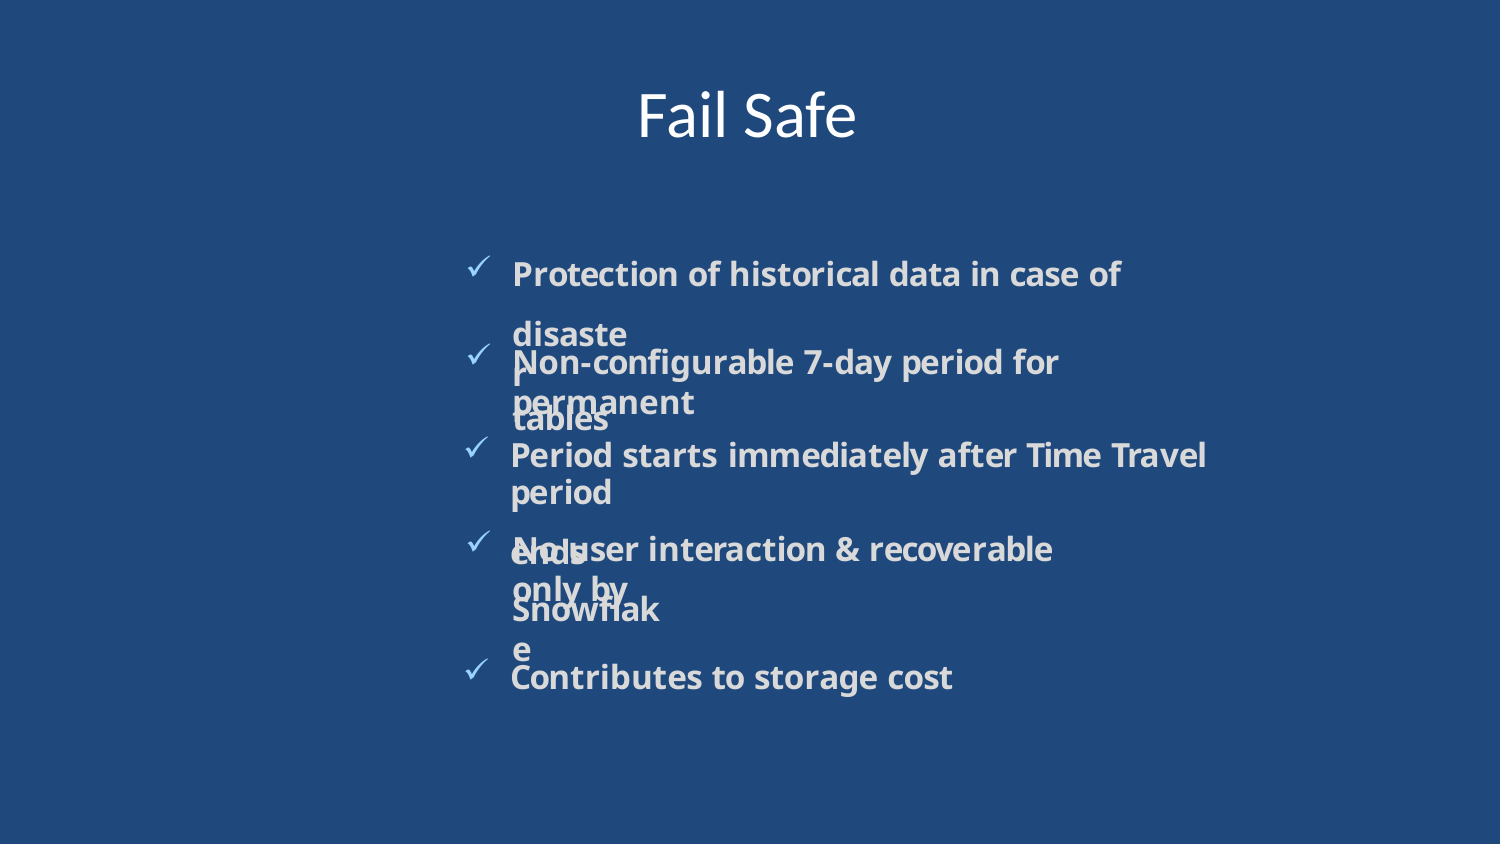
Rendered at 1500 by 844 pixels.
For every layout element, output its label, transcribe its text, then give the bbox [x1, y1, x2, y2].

title Fail Safe [635, 68, 865, 212]
text_box No user interaction & recoverable only by Contributes to storage cost [460, 526, 1110, 697]
text_box Protection of historical data in case of Non-configurable 7-day period for permanent [462, 251, 1175, 398]
text_box tables Period starts immediately after Time Travel period ends [460, 398, 1238, 572]
